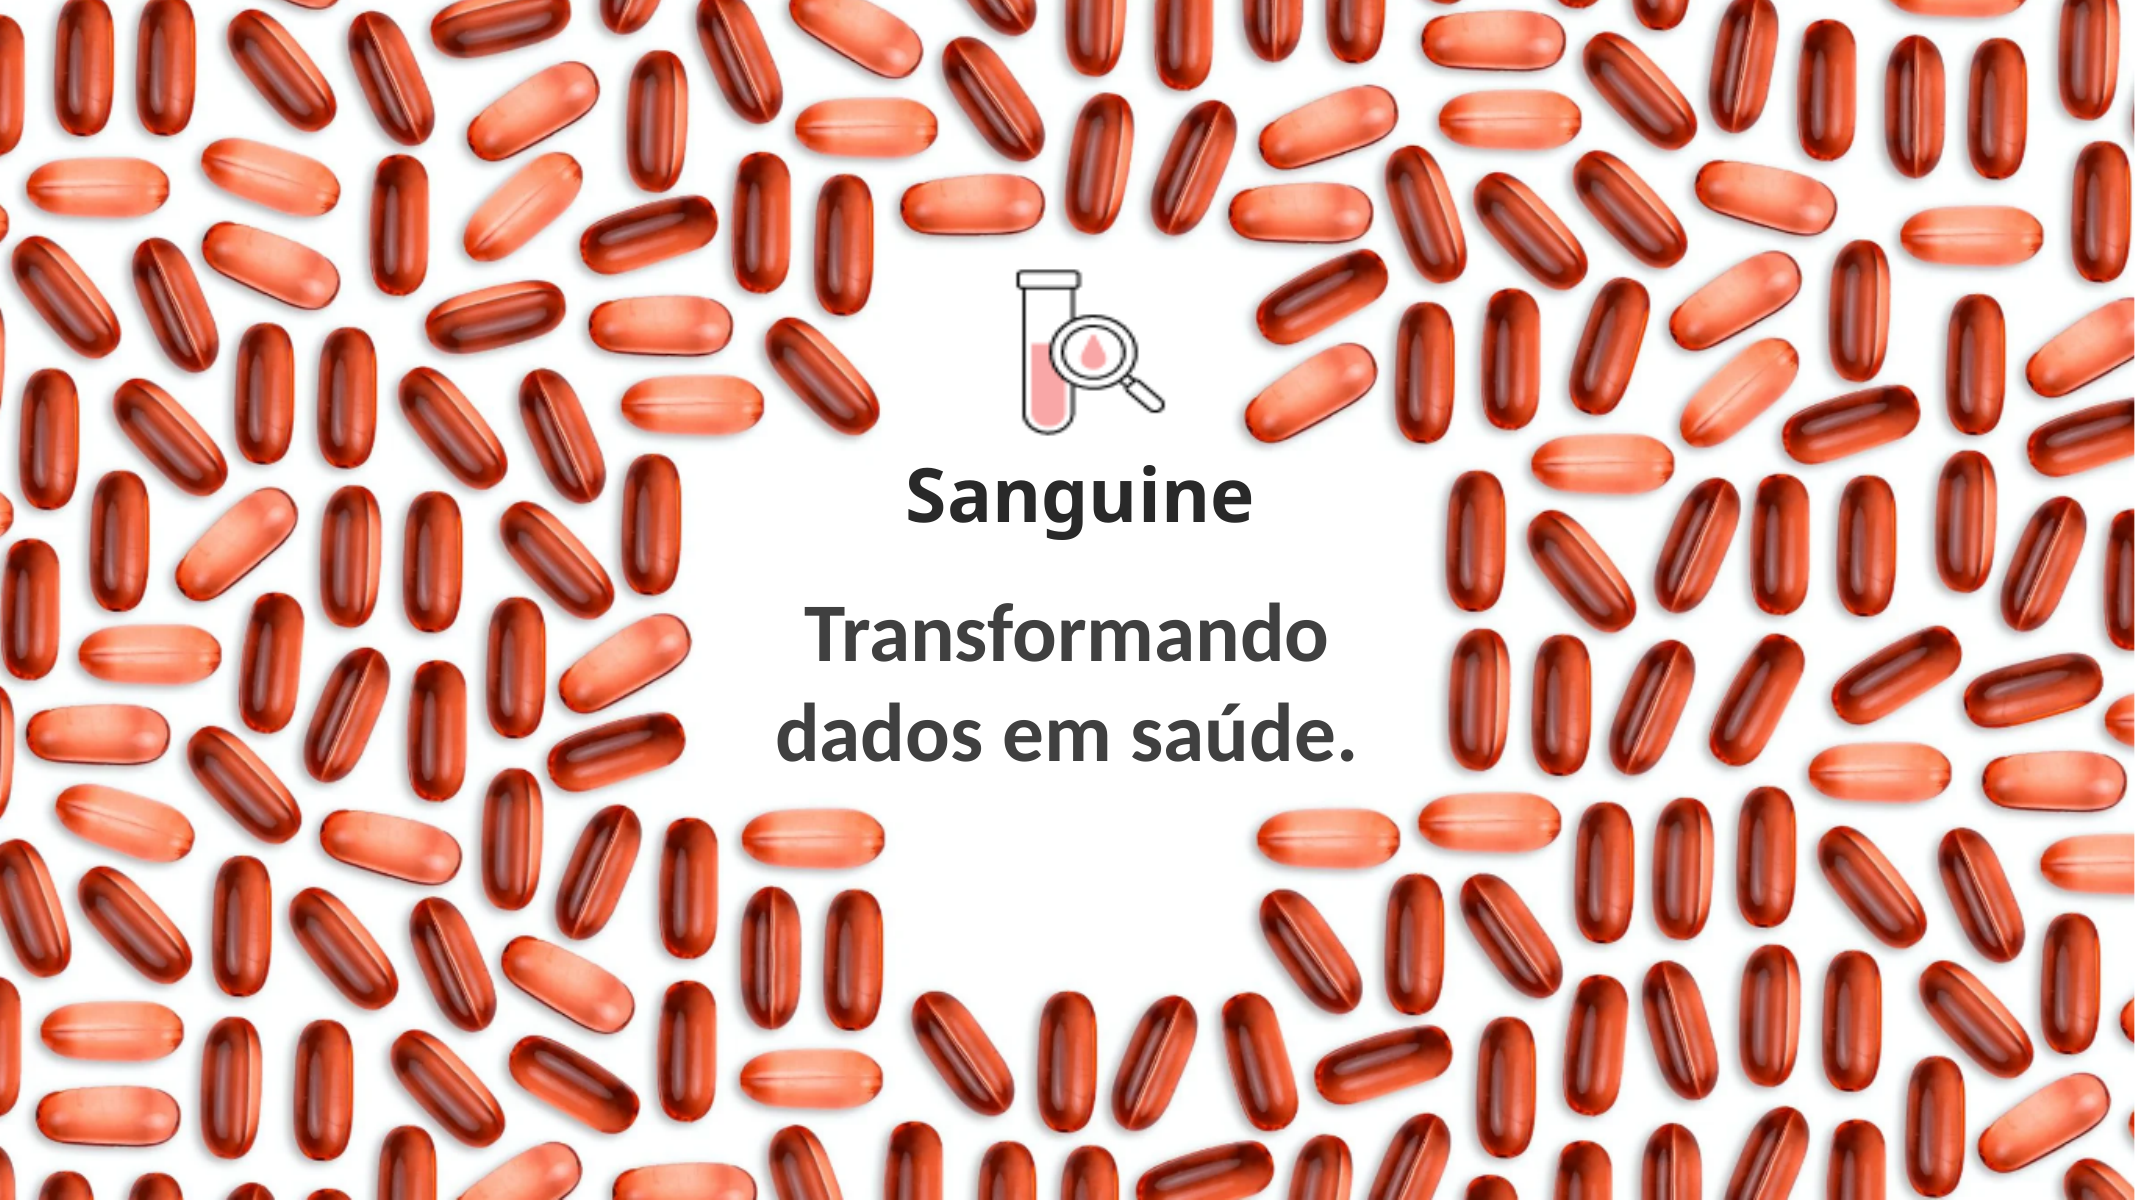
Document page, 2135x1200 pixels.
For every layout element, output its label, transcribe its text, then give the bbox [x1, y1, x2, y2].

text_box Sanguine [905, 462, 1261, 565]
text_box Transformando dados em saúde. [691, 564, 1443, 812]
picture [0, 0, 2135, 1200]
